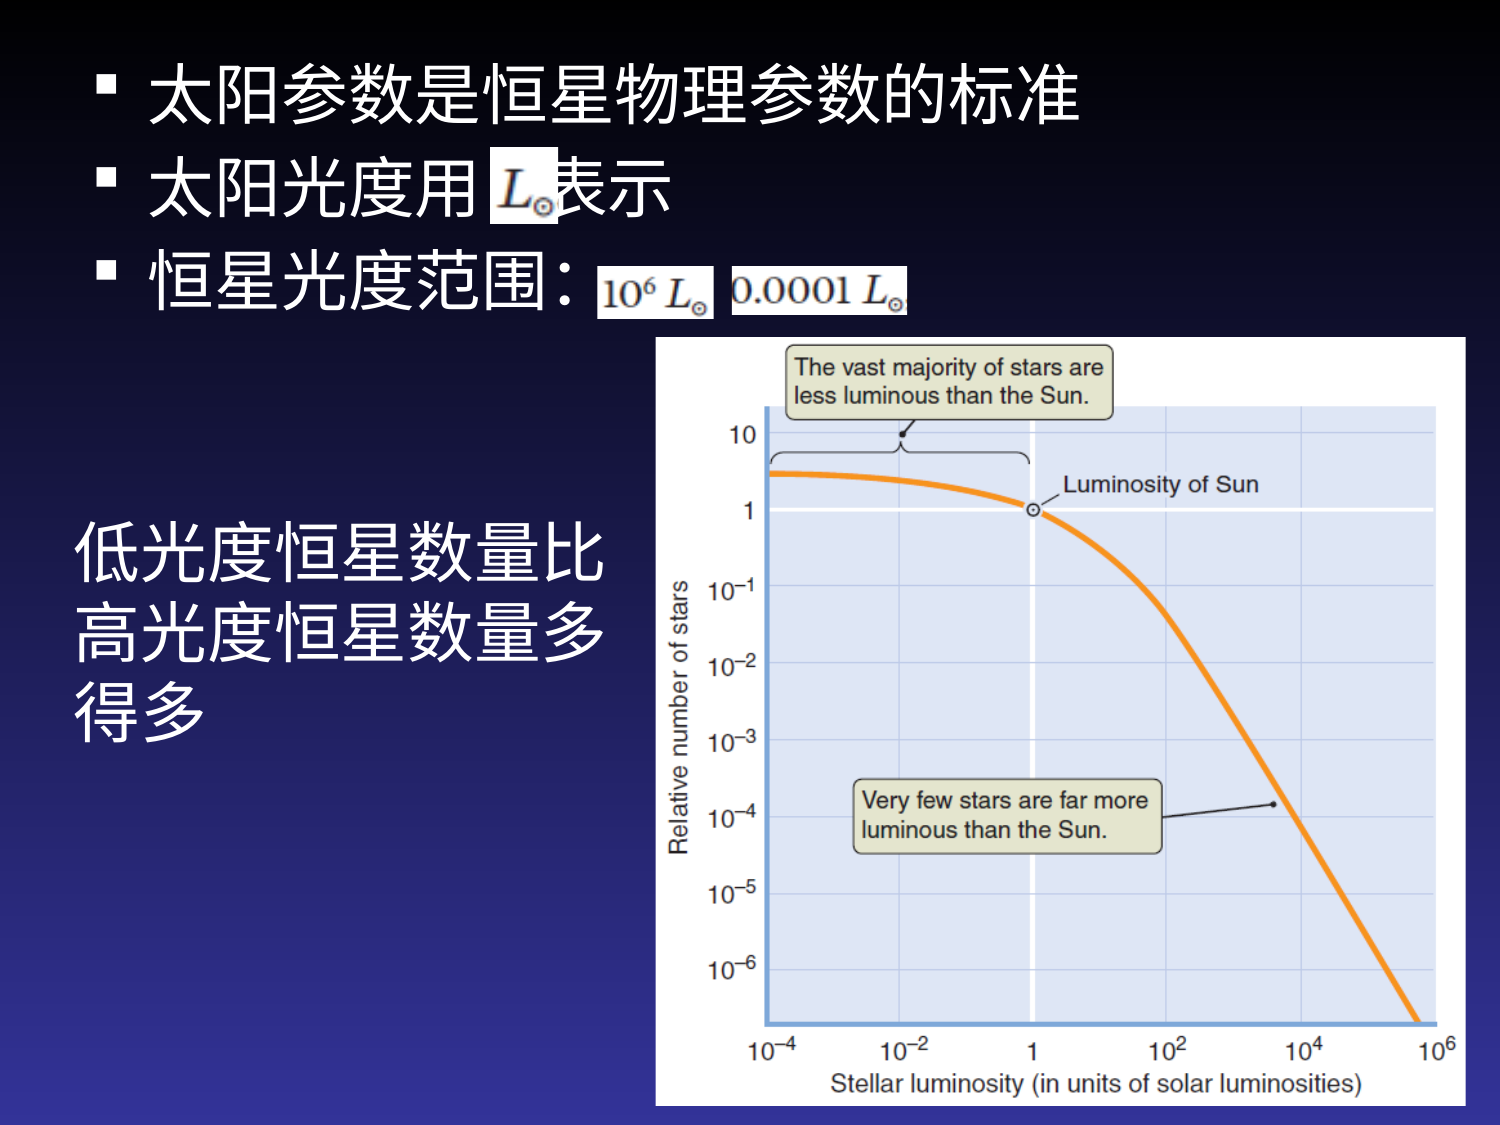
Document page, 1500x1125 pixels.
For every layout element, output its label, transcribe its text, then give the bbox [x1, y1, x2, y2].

picture [597, 266, 714, 319]
text_box 低光度恒星数量比高光度恒星数量多得多 [59, 503, 638, 758]
picture [489, 147, 559, 224]
list 太阳参数是恒星物理参数的标准 太阳光度用 表示 恒星光度范围： [76, 45, 1467, 327]
picture [655, 337, 1466, 1107]
picture [731, 266, 908, 315]
